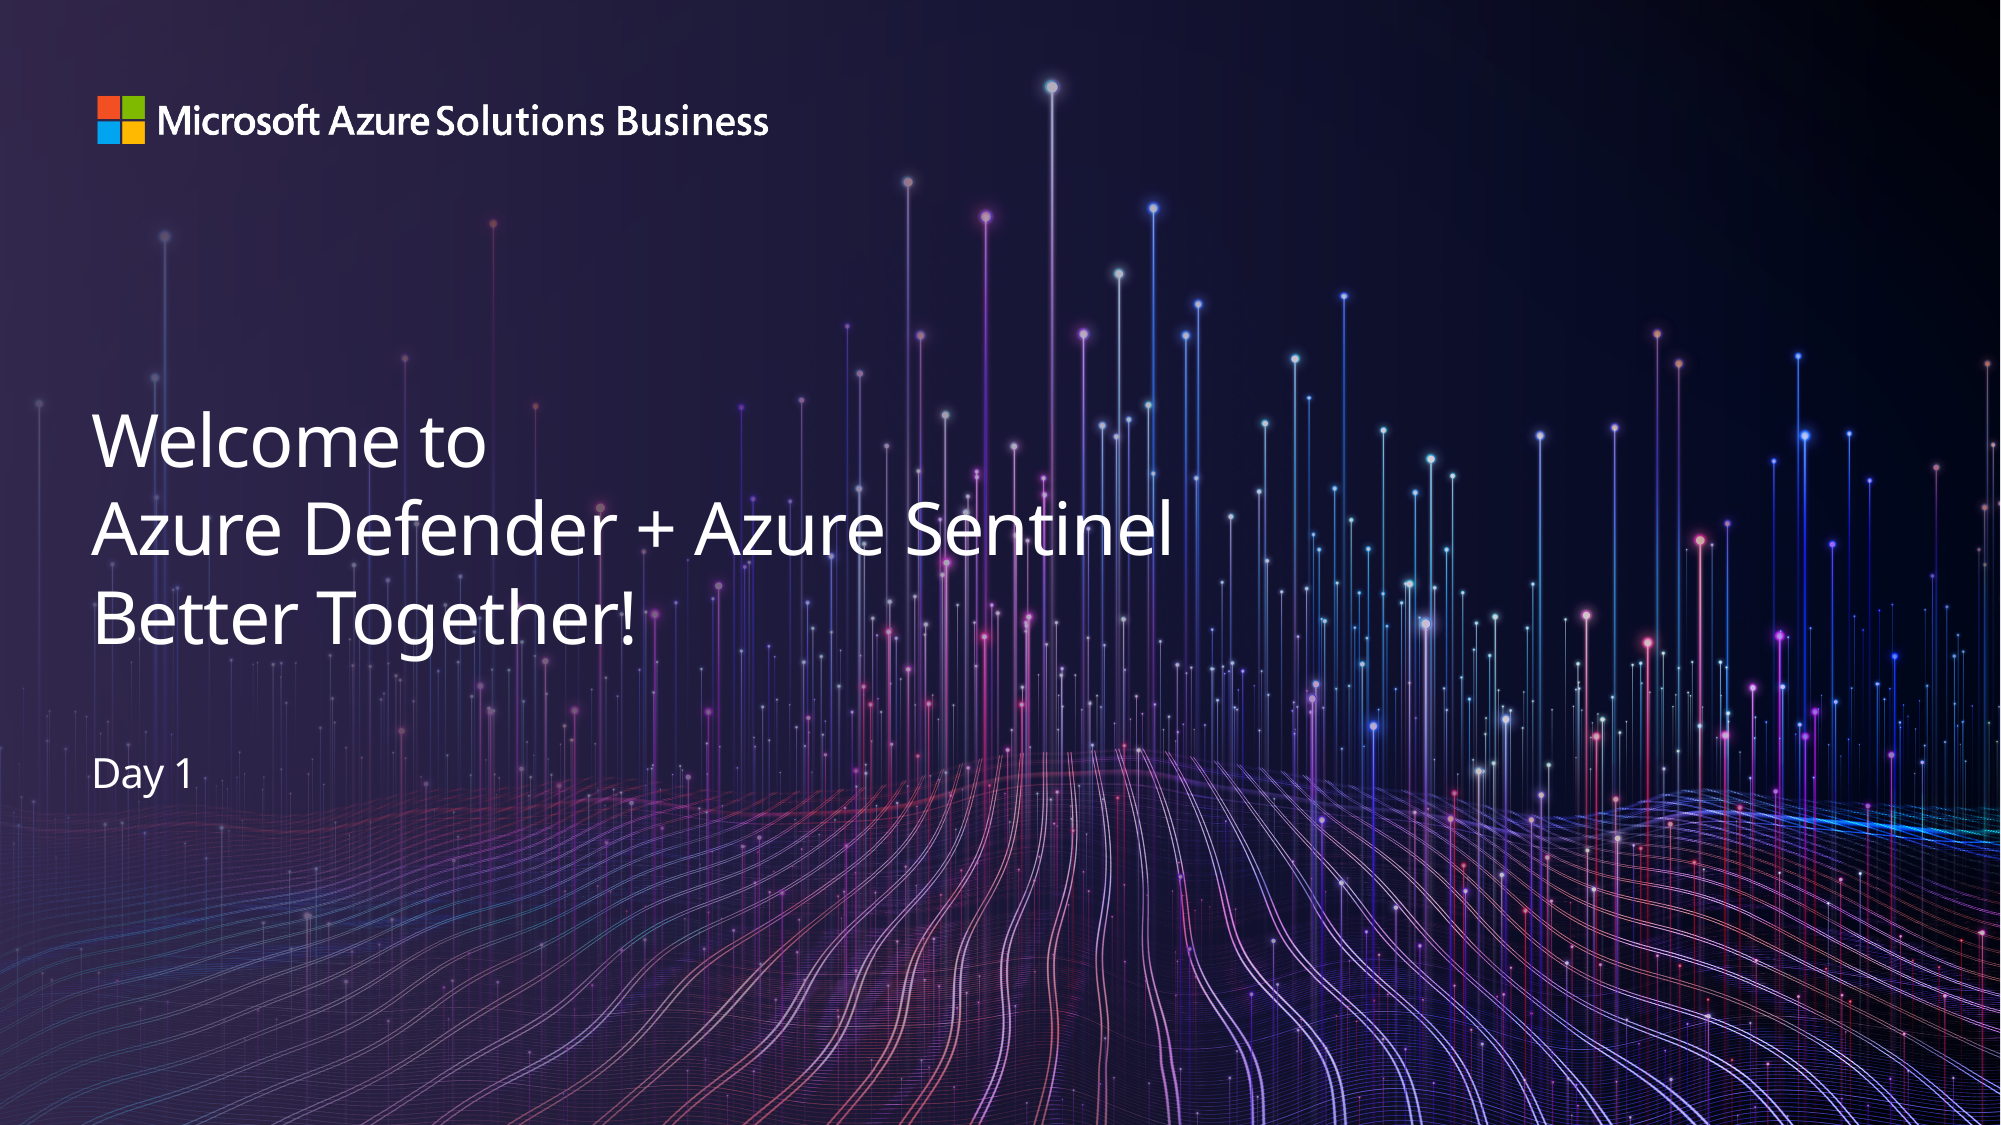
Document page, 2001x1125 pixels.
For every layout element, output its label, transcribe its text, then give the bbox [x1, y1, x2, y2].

title Welcome to Azure Defender + Azure Sentinel Better Together! Day 1 [91, 390, 1474, 798]
picture [89, 91, 776, 148]
picture [1266, 0, 2001, 1125]
